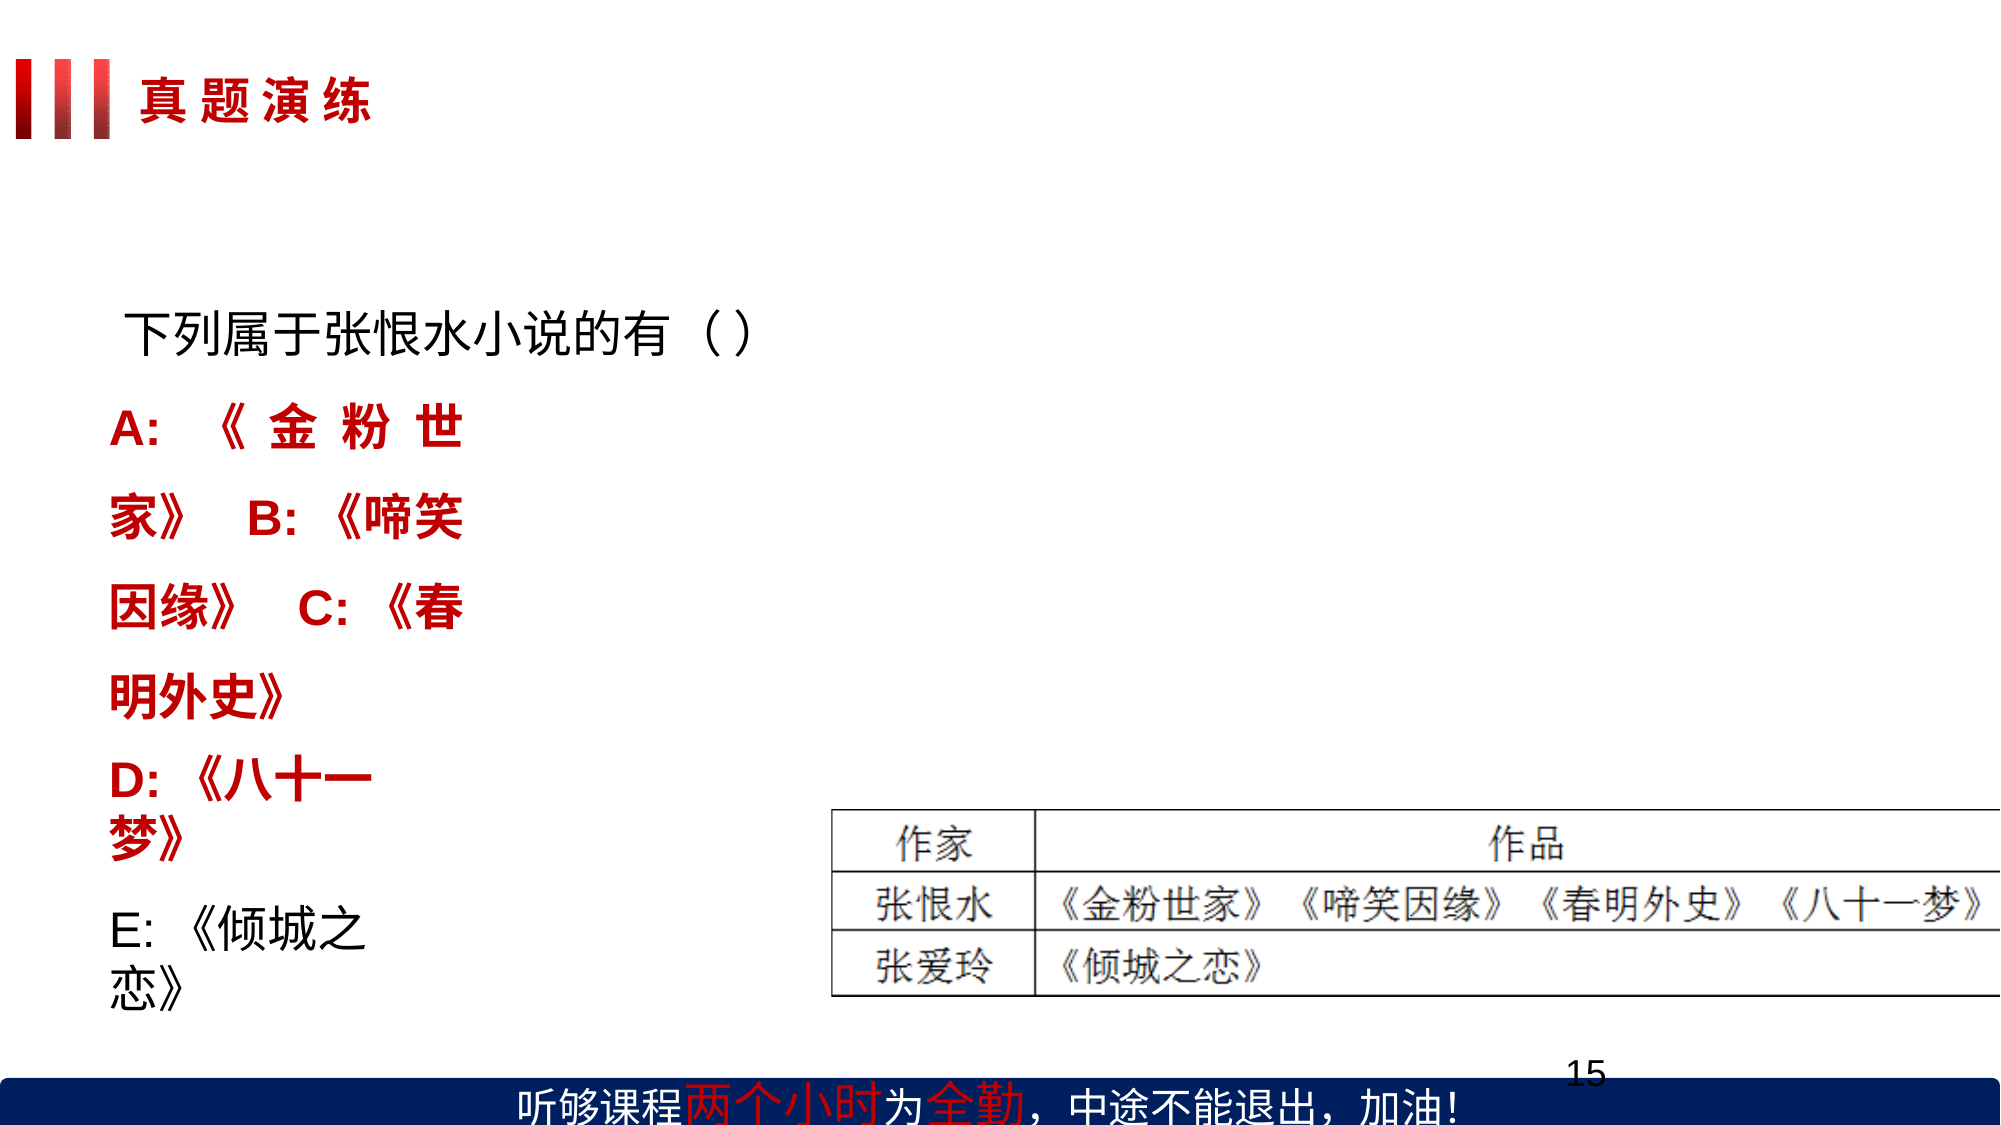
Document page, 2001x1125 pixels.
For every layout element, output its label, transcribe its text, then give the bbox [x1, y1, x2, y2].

text_box [1561, 1050, 1611, 1095]
text_box [54, 59, 71, 139]
footer 听够课程两个小时为全勤，中途不能退出，加油！ [514, 1079, 1486, 1125]
picture [15, 59, 32, 139]
text_box [0, 1077, 2000, 1125]
title 真 题 演 练 [136, 67, 386, 258]
text_box [831, 809, 2000, 997]
text_box [93, 59, 110, 139]
text_box 下列属于张恨水小说的有（ ） A:《金粉世家》 B:《啼笑因缘》 C:《春明外史》 D:《八十一梦》 E:《倾城之恋》 [106, 276, 789, 1018]
